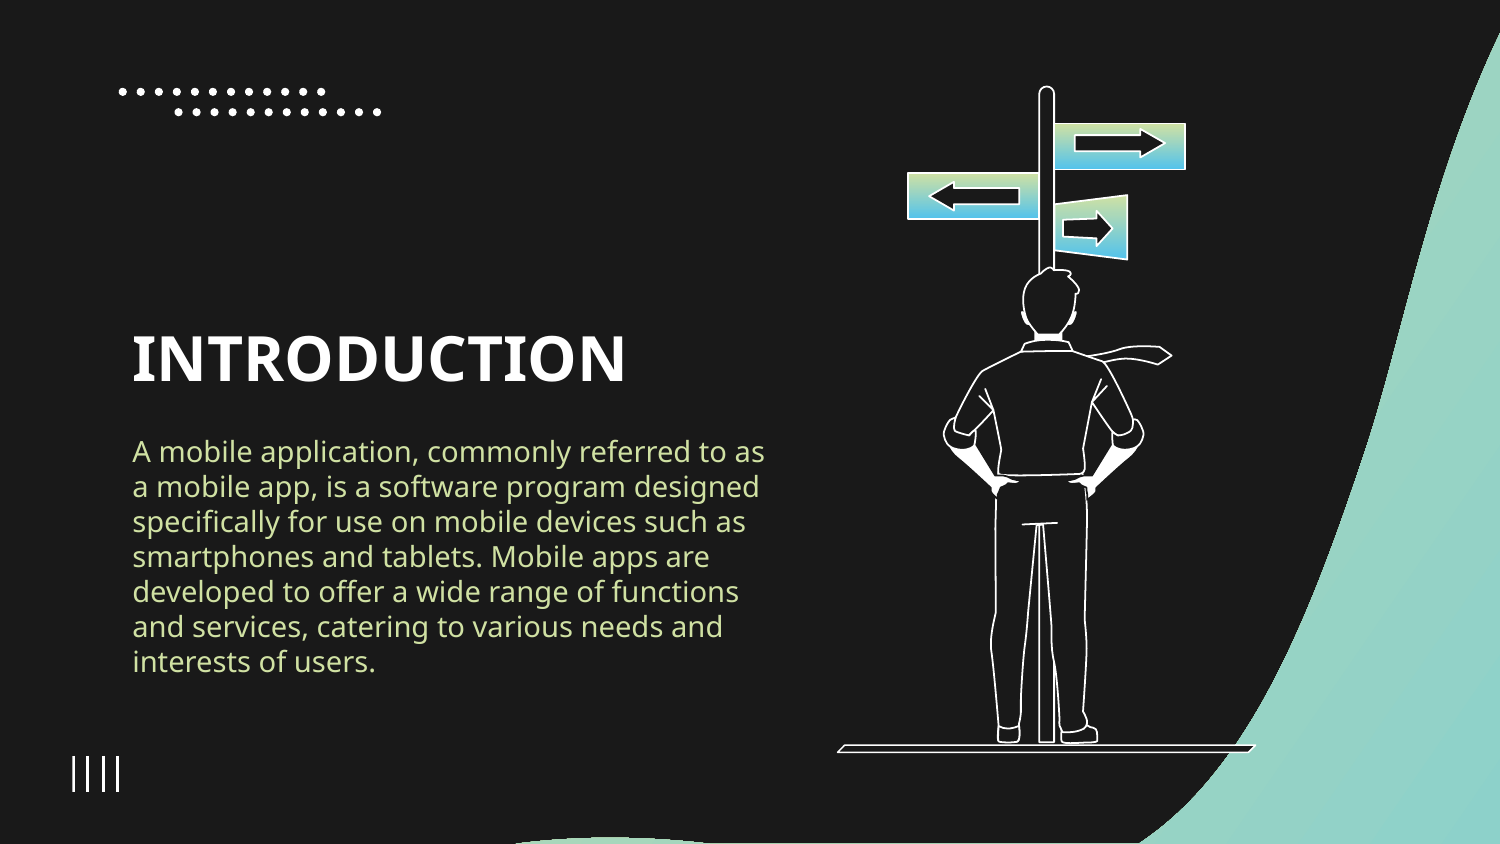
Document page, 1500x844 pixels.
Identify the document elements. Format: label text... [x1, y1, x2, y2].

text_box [837, 86, 1256, 844]
subtitle A mobile application, commonly referred to as a mobile app, is a software program designed specifically for use on mobile devices such as smartphones and tablets. Mobile apps are developed to offer a wide range of functions and services, catering to various needs and interests of users. [117, 418, 790, 695]
title INTRODUCTION [117, 303, 790, 409]
